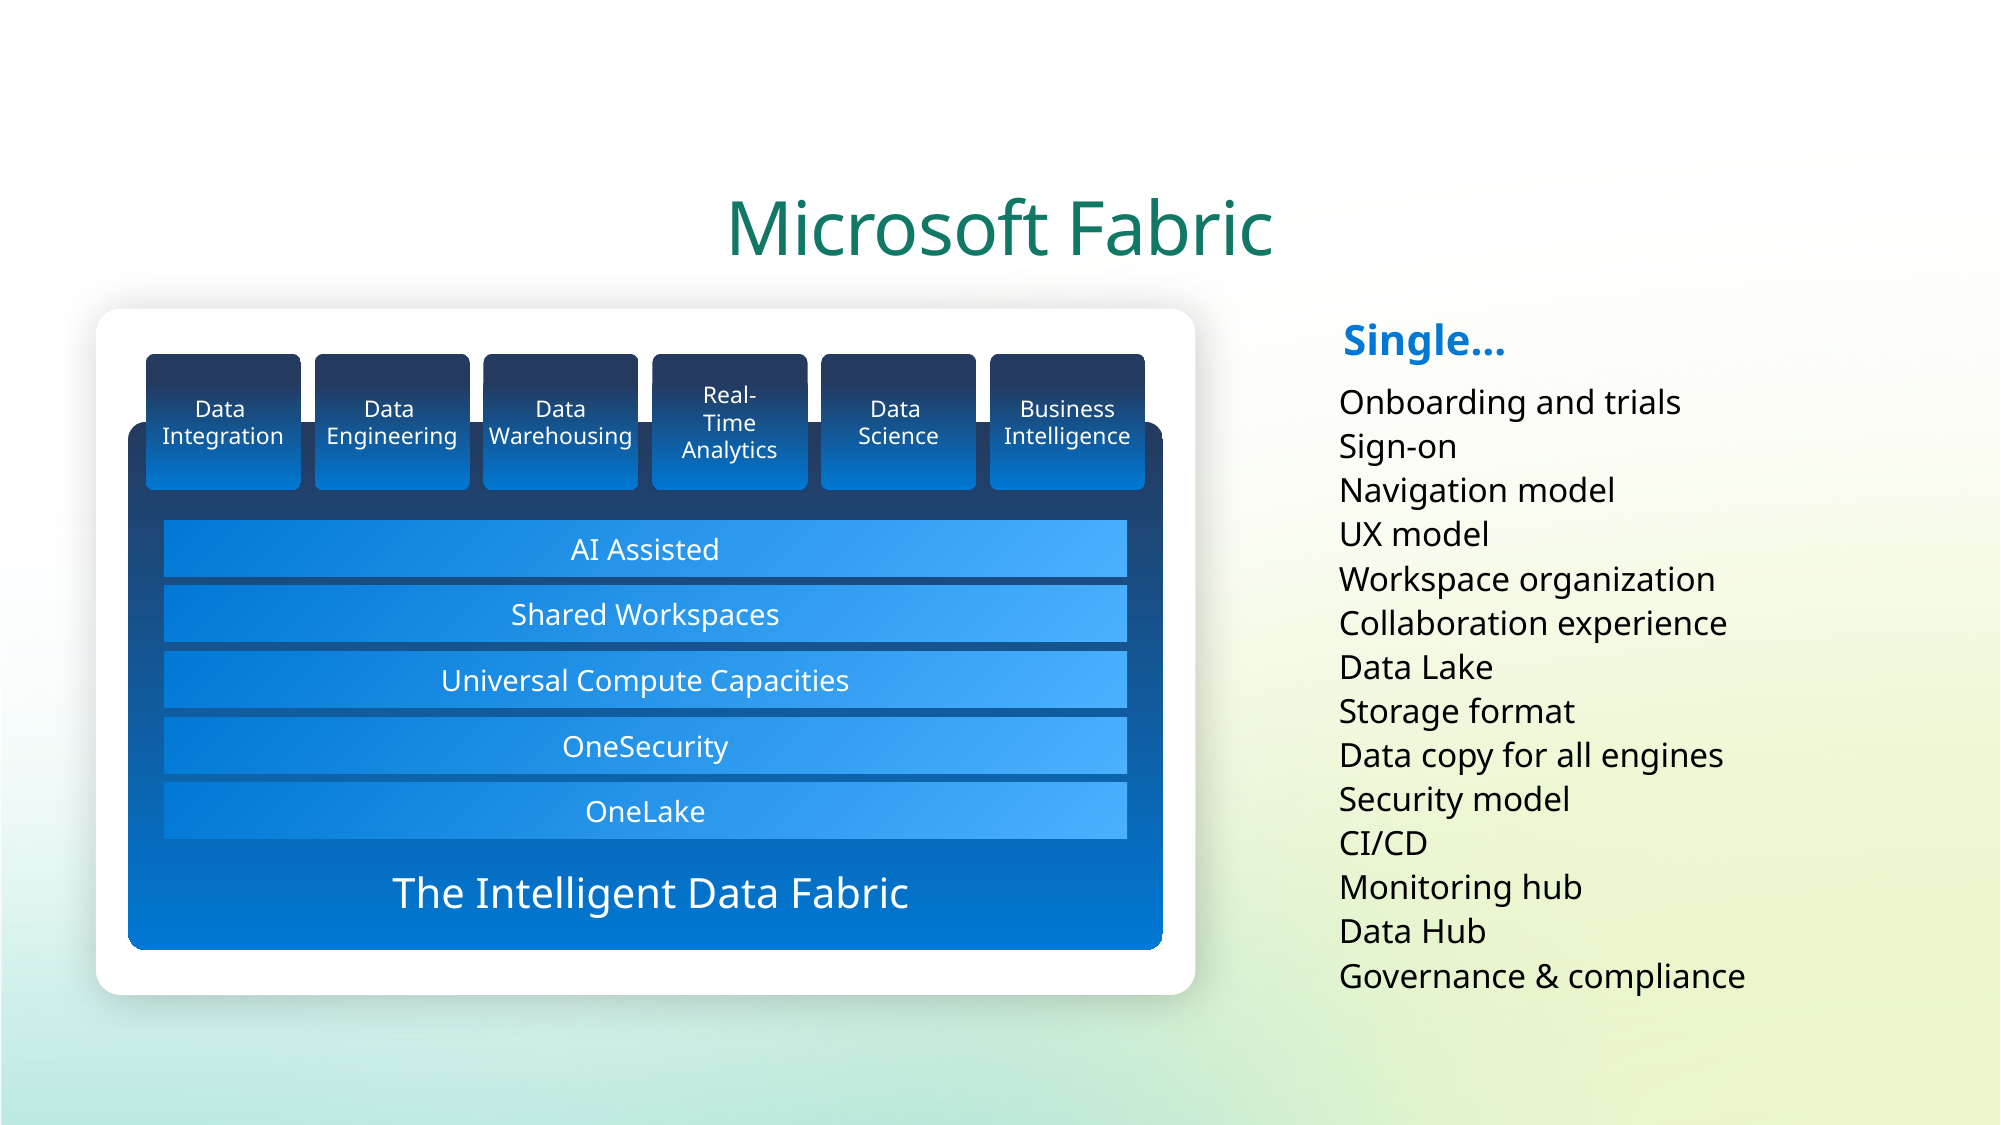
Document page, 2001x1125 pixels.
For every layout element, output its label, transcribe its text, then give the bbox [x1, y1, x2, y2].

table_cell 400 [3, 86, 1999, 1123]
text_box Microsoft Fabric [95, 180, 1905, 271]
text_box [1290, 296, 1872, 1021]
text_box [95, 308, 1196, 996]
